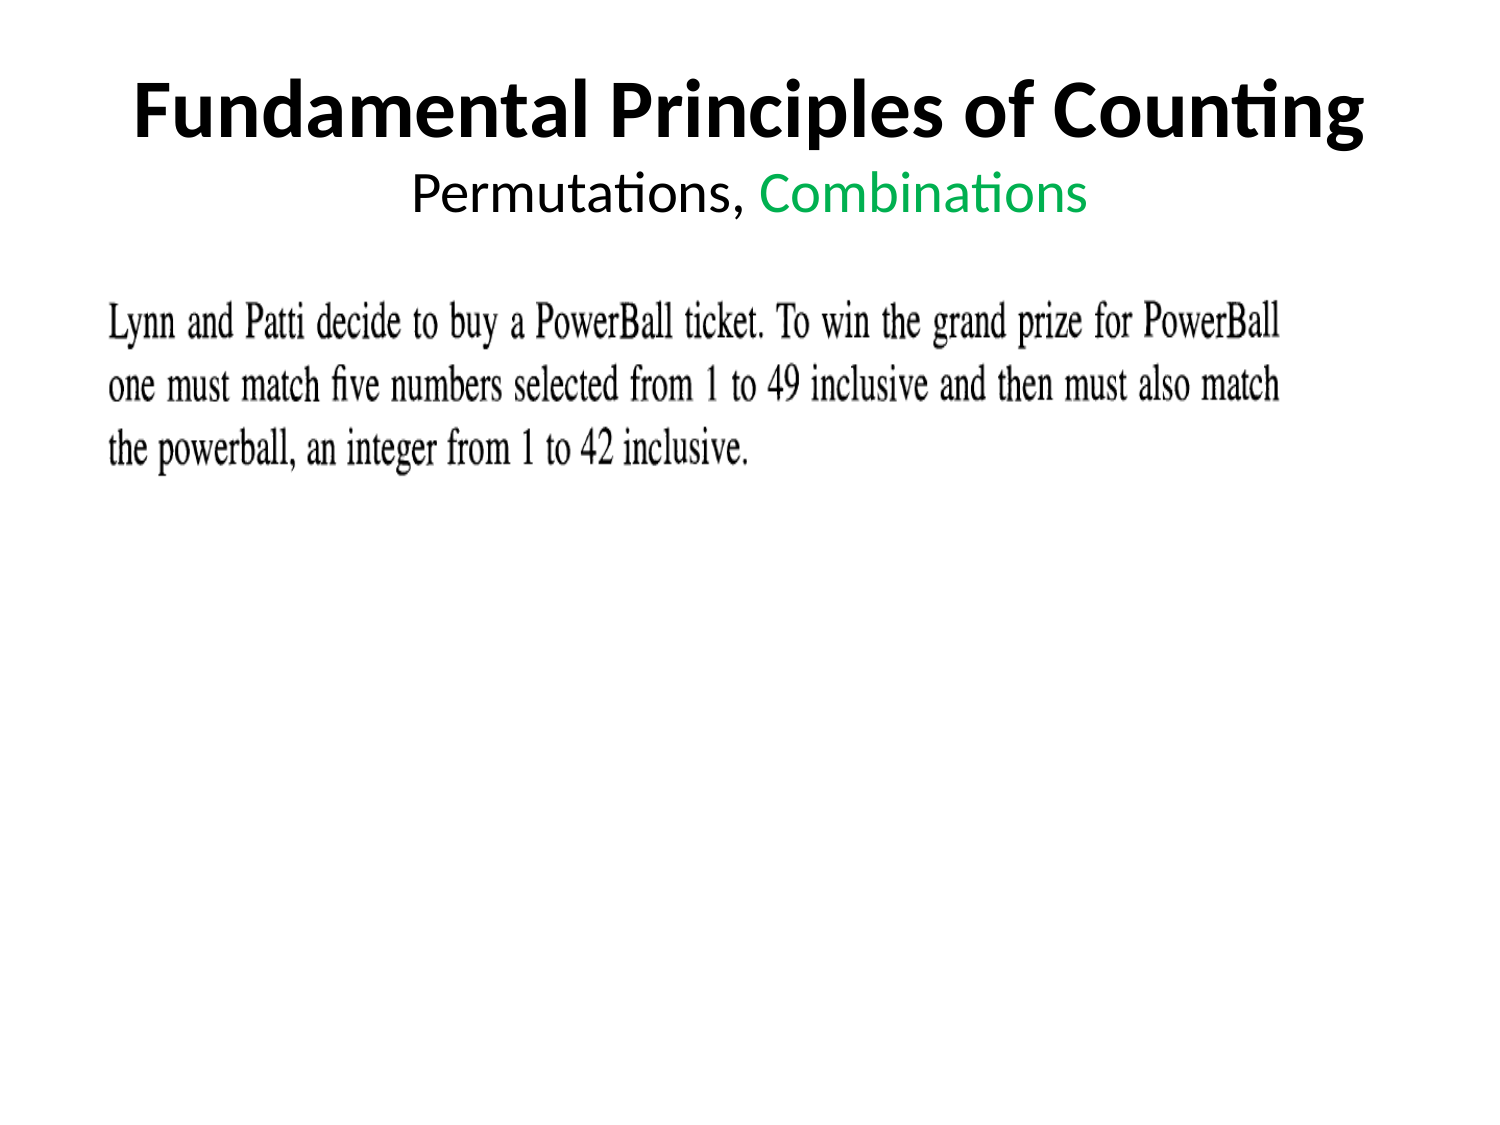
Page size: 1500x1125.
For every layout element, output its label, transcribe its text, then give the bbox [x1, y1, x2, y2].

title Fundamental Principles of Counting Permutations, Combinations [75, 45, 1425, 233]
picture [99, 287, 1286, 488]
